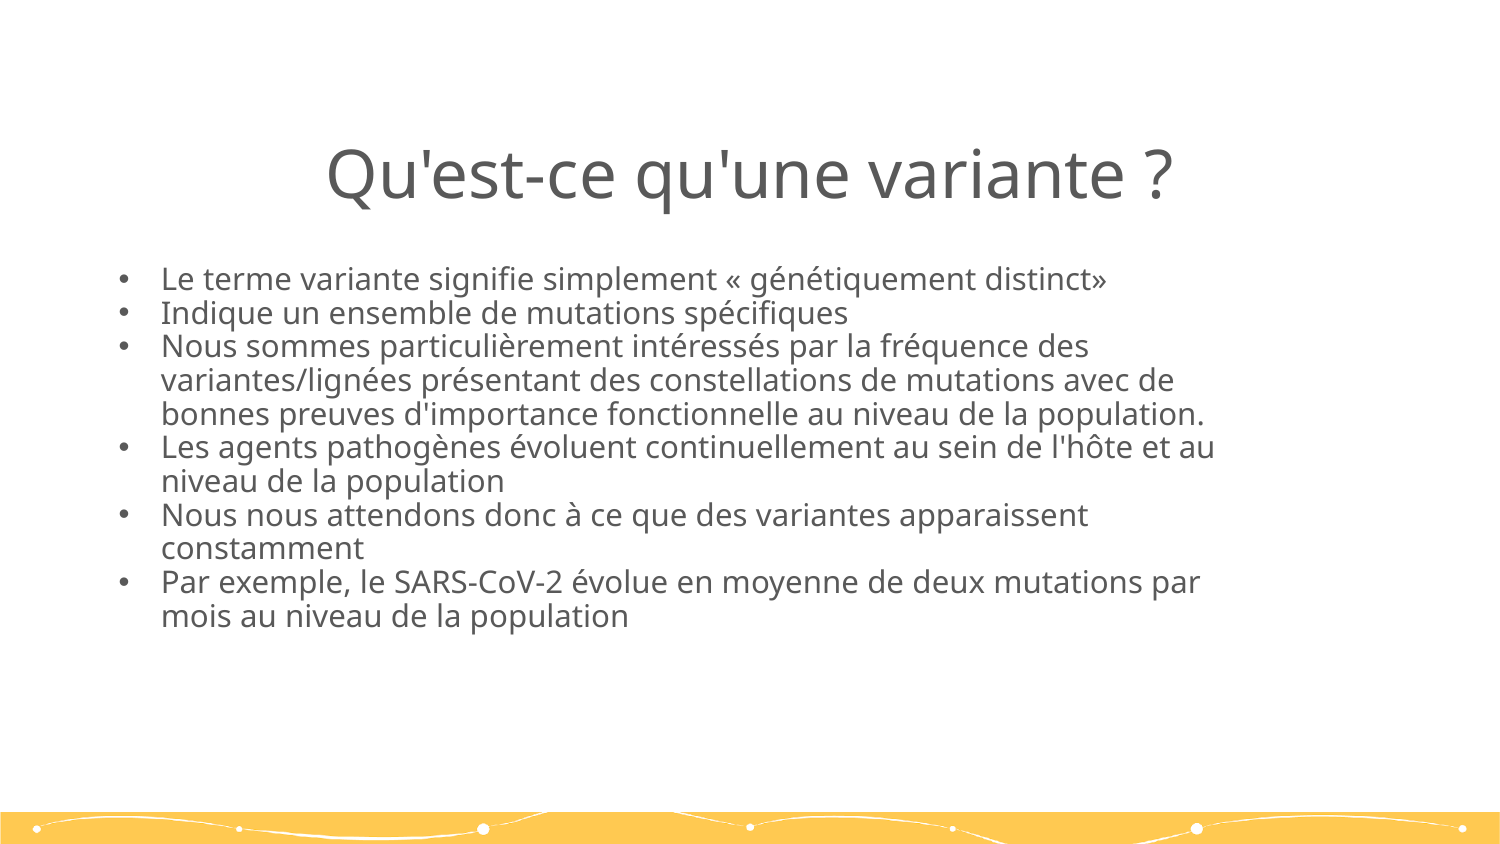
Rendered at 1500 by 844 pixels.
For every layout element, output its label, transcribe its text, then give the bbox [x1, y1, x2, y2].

text_box Le terme variante signifie simplement « génétiquement distinct» Indique un ensemble de mutations spécifiques Nous sommes particulièrement intéressés par la fréquence des variantes/lignées présentant des constellations de mutations avec de bonnes preuves d'importance fonctionnelle au niveau de la population. Les agents pathogènes évoluent continuellement au sein de l'hôte et au niveau de la population Nous nous attendons donc à ce que des variantes apparaissent constamment Par exemple, le SARS-CoV-2 évolue en moyenne de deux mutations par mois au niveau de la population [112, 257, 1277, 640]
title Qu'est-ce qu'une variante ? [108, 111, 1392, 220]
picture [0, 812, 1500, 844]
